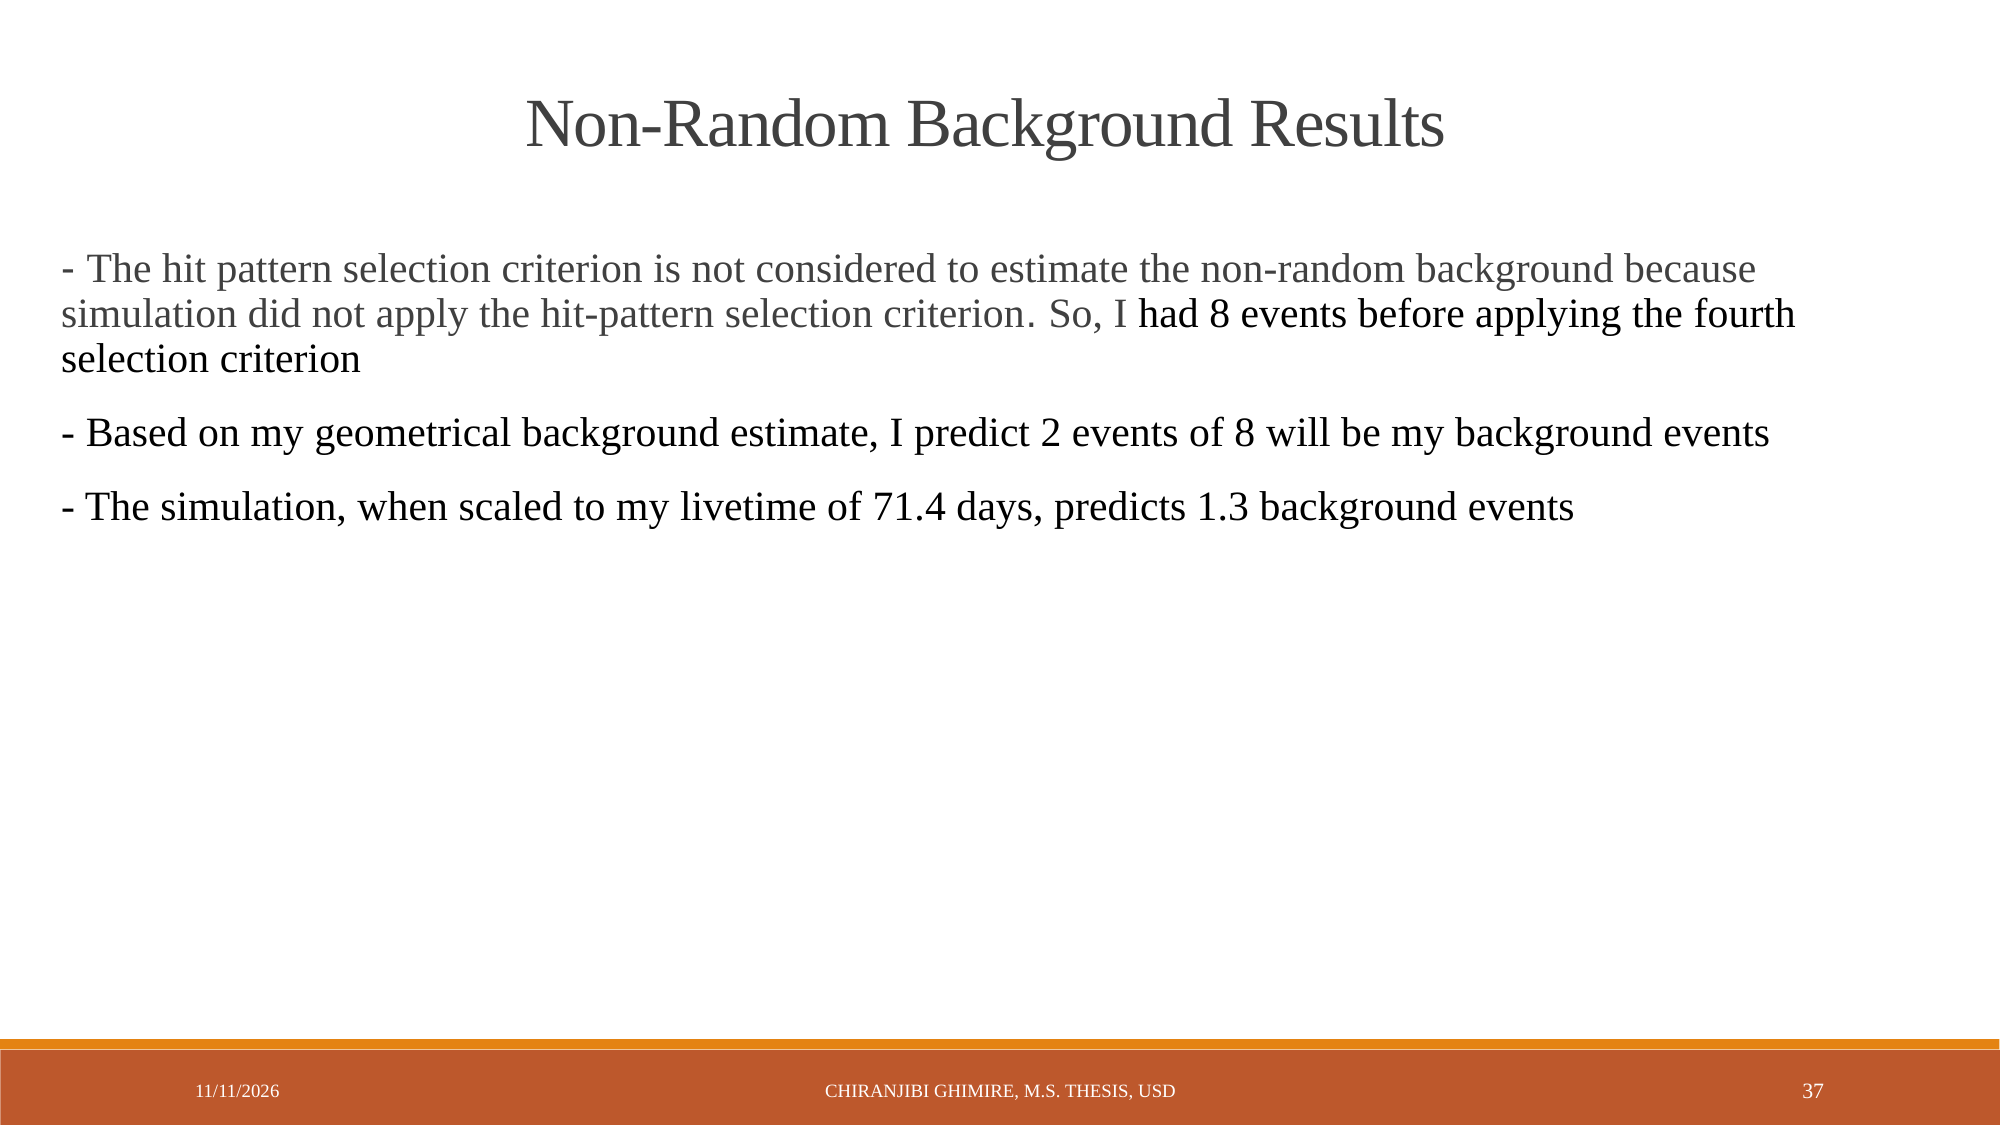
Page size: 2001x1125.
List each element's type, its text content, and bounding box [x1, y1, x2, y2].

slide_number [179, 1059, 586, 1120]
list - The hit pattern selection criterion is not considered to estimate the non-random background because simulation did not apply the hit-pattern selection criterion. So, I had 8 events before applying the fourth selection criterion - Based on my geometrical background estimate, I predict 2 events of 8 will be my background events - The simulation, when scaled to my livetime of 71.4 days, predicts 1.3 background events [46, 238, 1831, 993]
slide_number 37 [1624, 1059, 1840, 1120]
footer Chiranjibi Ghimire, M.S. Thesis, USD [604, 1059, 1396, 1120]
title Non-Random Background Results [179, 63, 1830, 173]
